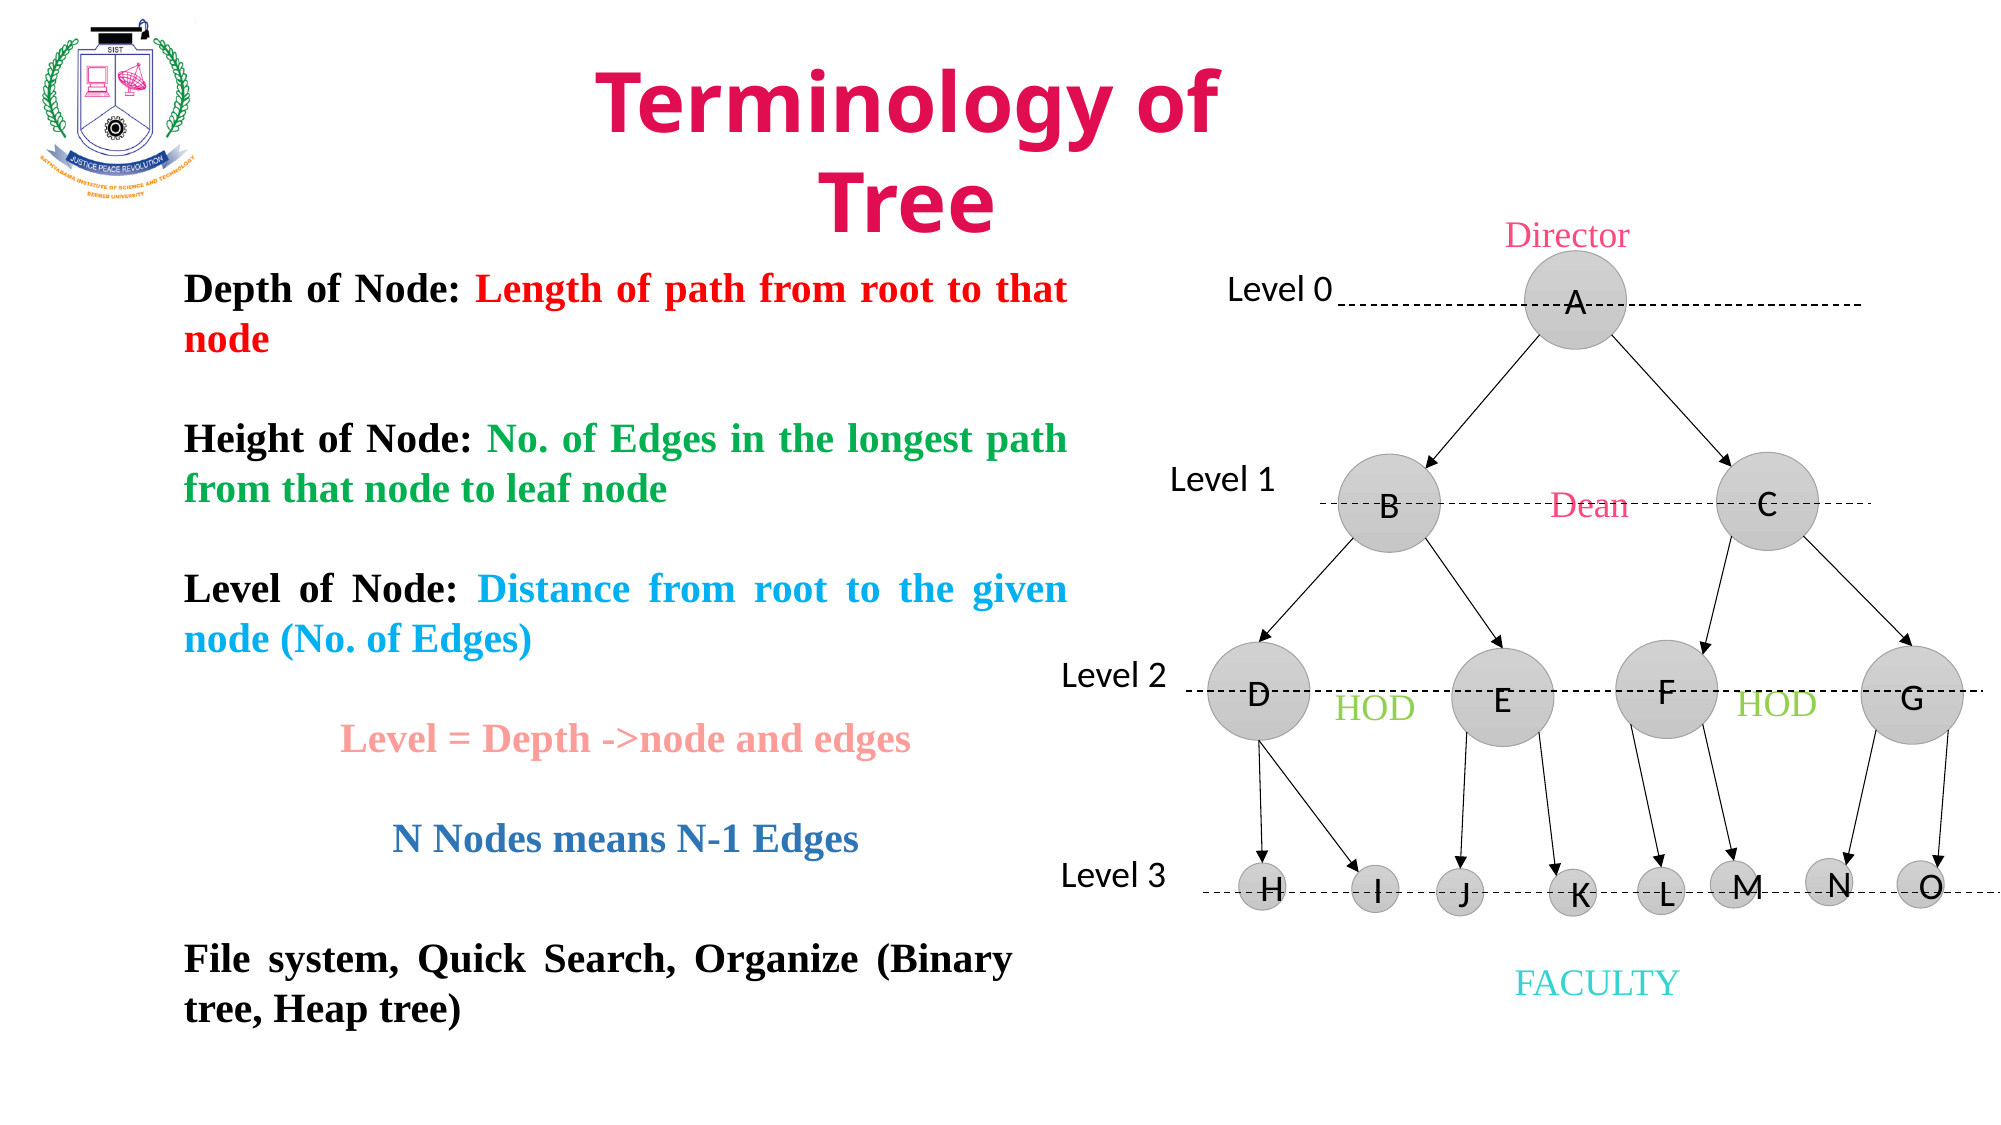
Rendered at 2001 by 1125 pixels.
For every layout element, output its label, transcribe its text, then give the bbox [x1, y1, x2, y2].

picture [28, 14, 196, 205]
text_box Level 2 [1046, 642, 1186, 703]
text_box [1207, 692, 1964, 892]
text_box Level 3 [1046, 842, 1186, 902]
text_box Depth of Node: Length of path from root to that node Height of Node: No. of Edges in the longest path from that node to leaf node Level of Node: Distance from root to the given node (No. of Edges) Level = Depth ->node and edges N Nodes means N-1 Edges [168, 203, 1083, 869]
text_box File system, Quick Search, Organize (Binary tree, Heap tree) [168, 923, 1029, 1039]
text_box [1207, 893, 1964, 1011]
text_box Terminology of Tree [494, 41, 1320, 257]
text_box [1207, 202, 1964, 691]
text_box Level 1 [1155, 446, 1207, 506]
